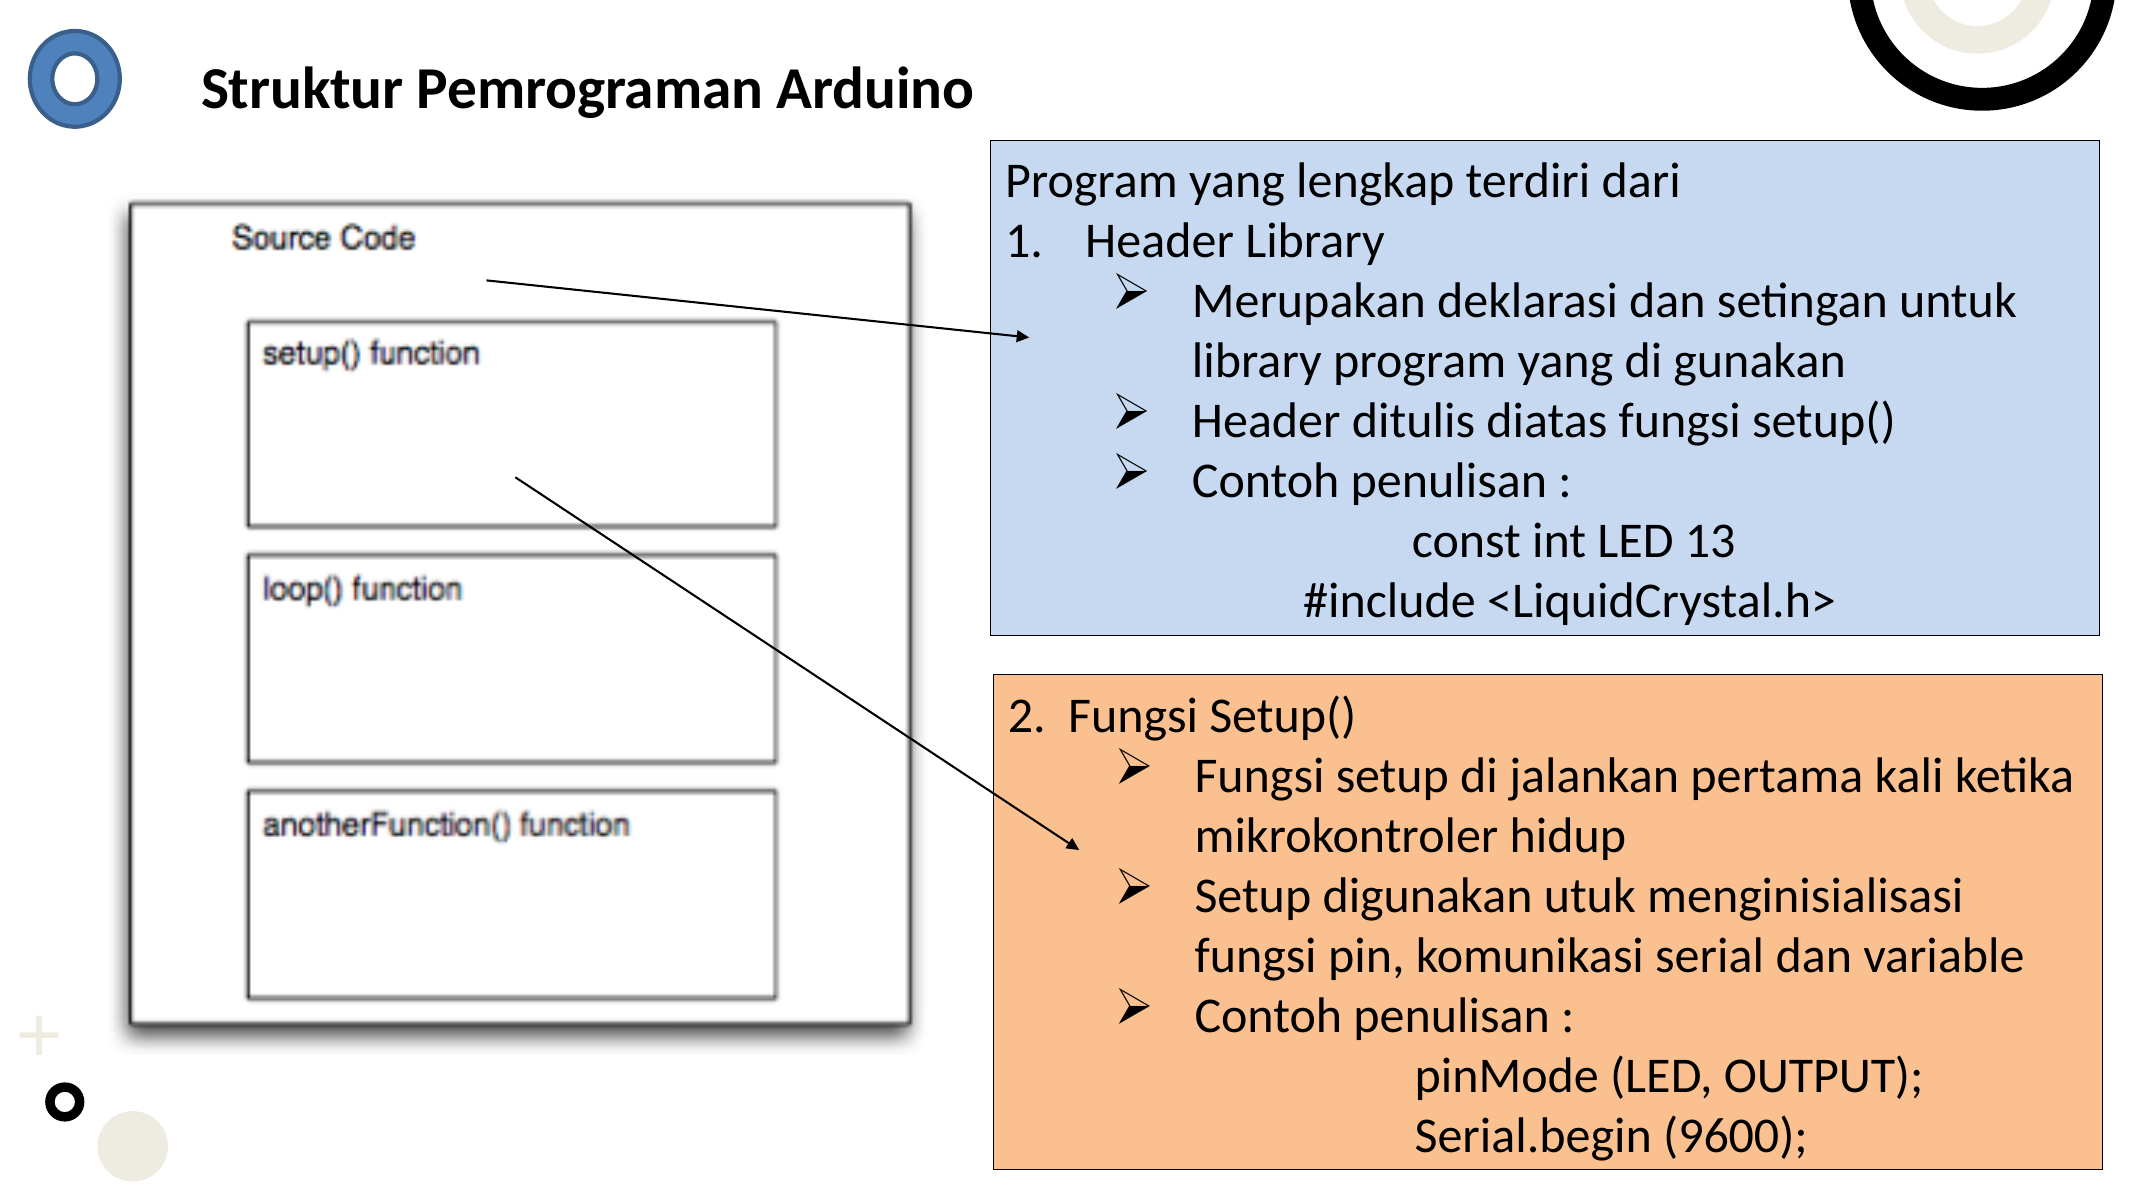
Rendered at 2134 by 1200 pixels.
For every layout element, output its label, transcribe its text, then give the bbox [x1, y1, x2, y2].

picture [91, 177, 940, 1055]
text_box [27, 28, 122, 129]
text_box 2. Fungsi Setup() Fungsi setup di jalankan pertama kali ketika mikrokontroler hidup Setup digunakan utuk menginisialisasi fungsi pin, komunikasi serial dan variable Contoh penulisan : pinMode (LED, OUTPUT); Serial.begin (9600); [993, 674, 2103, 1170]
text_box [486, 280, 1030, 338]
text_box Program yang lengkap terdiri dari Header Library Merupakan deklarasi dan setingan untuk library program yang di gunakan Header ditulis diatas fungsi setup() Contoh penulisan : const int LED 13 #include <LiquidCrystal.h> [990, 140, 2100, 636]
text_box Struktur Pemrograman Arduino [147, 28, 1027, 130]
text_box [515, 477, 1080, 851]
